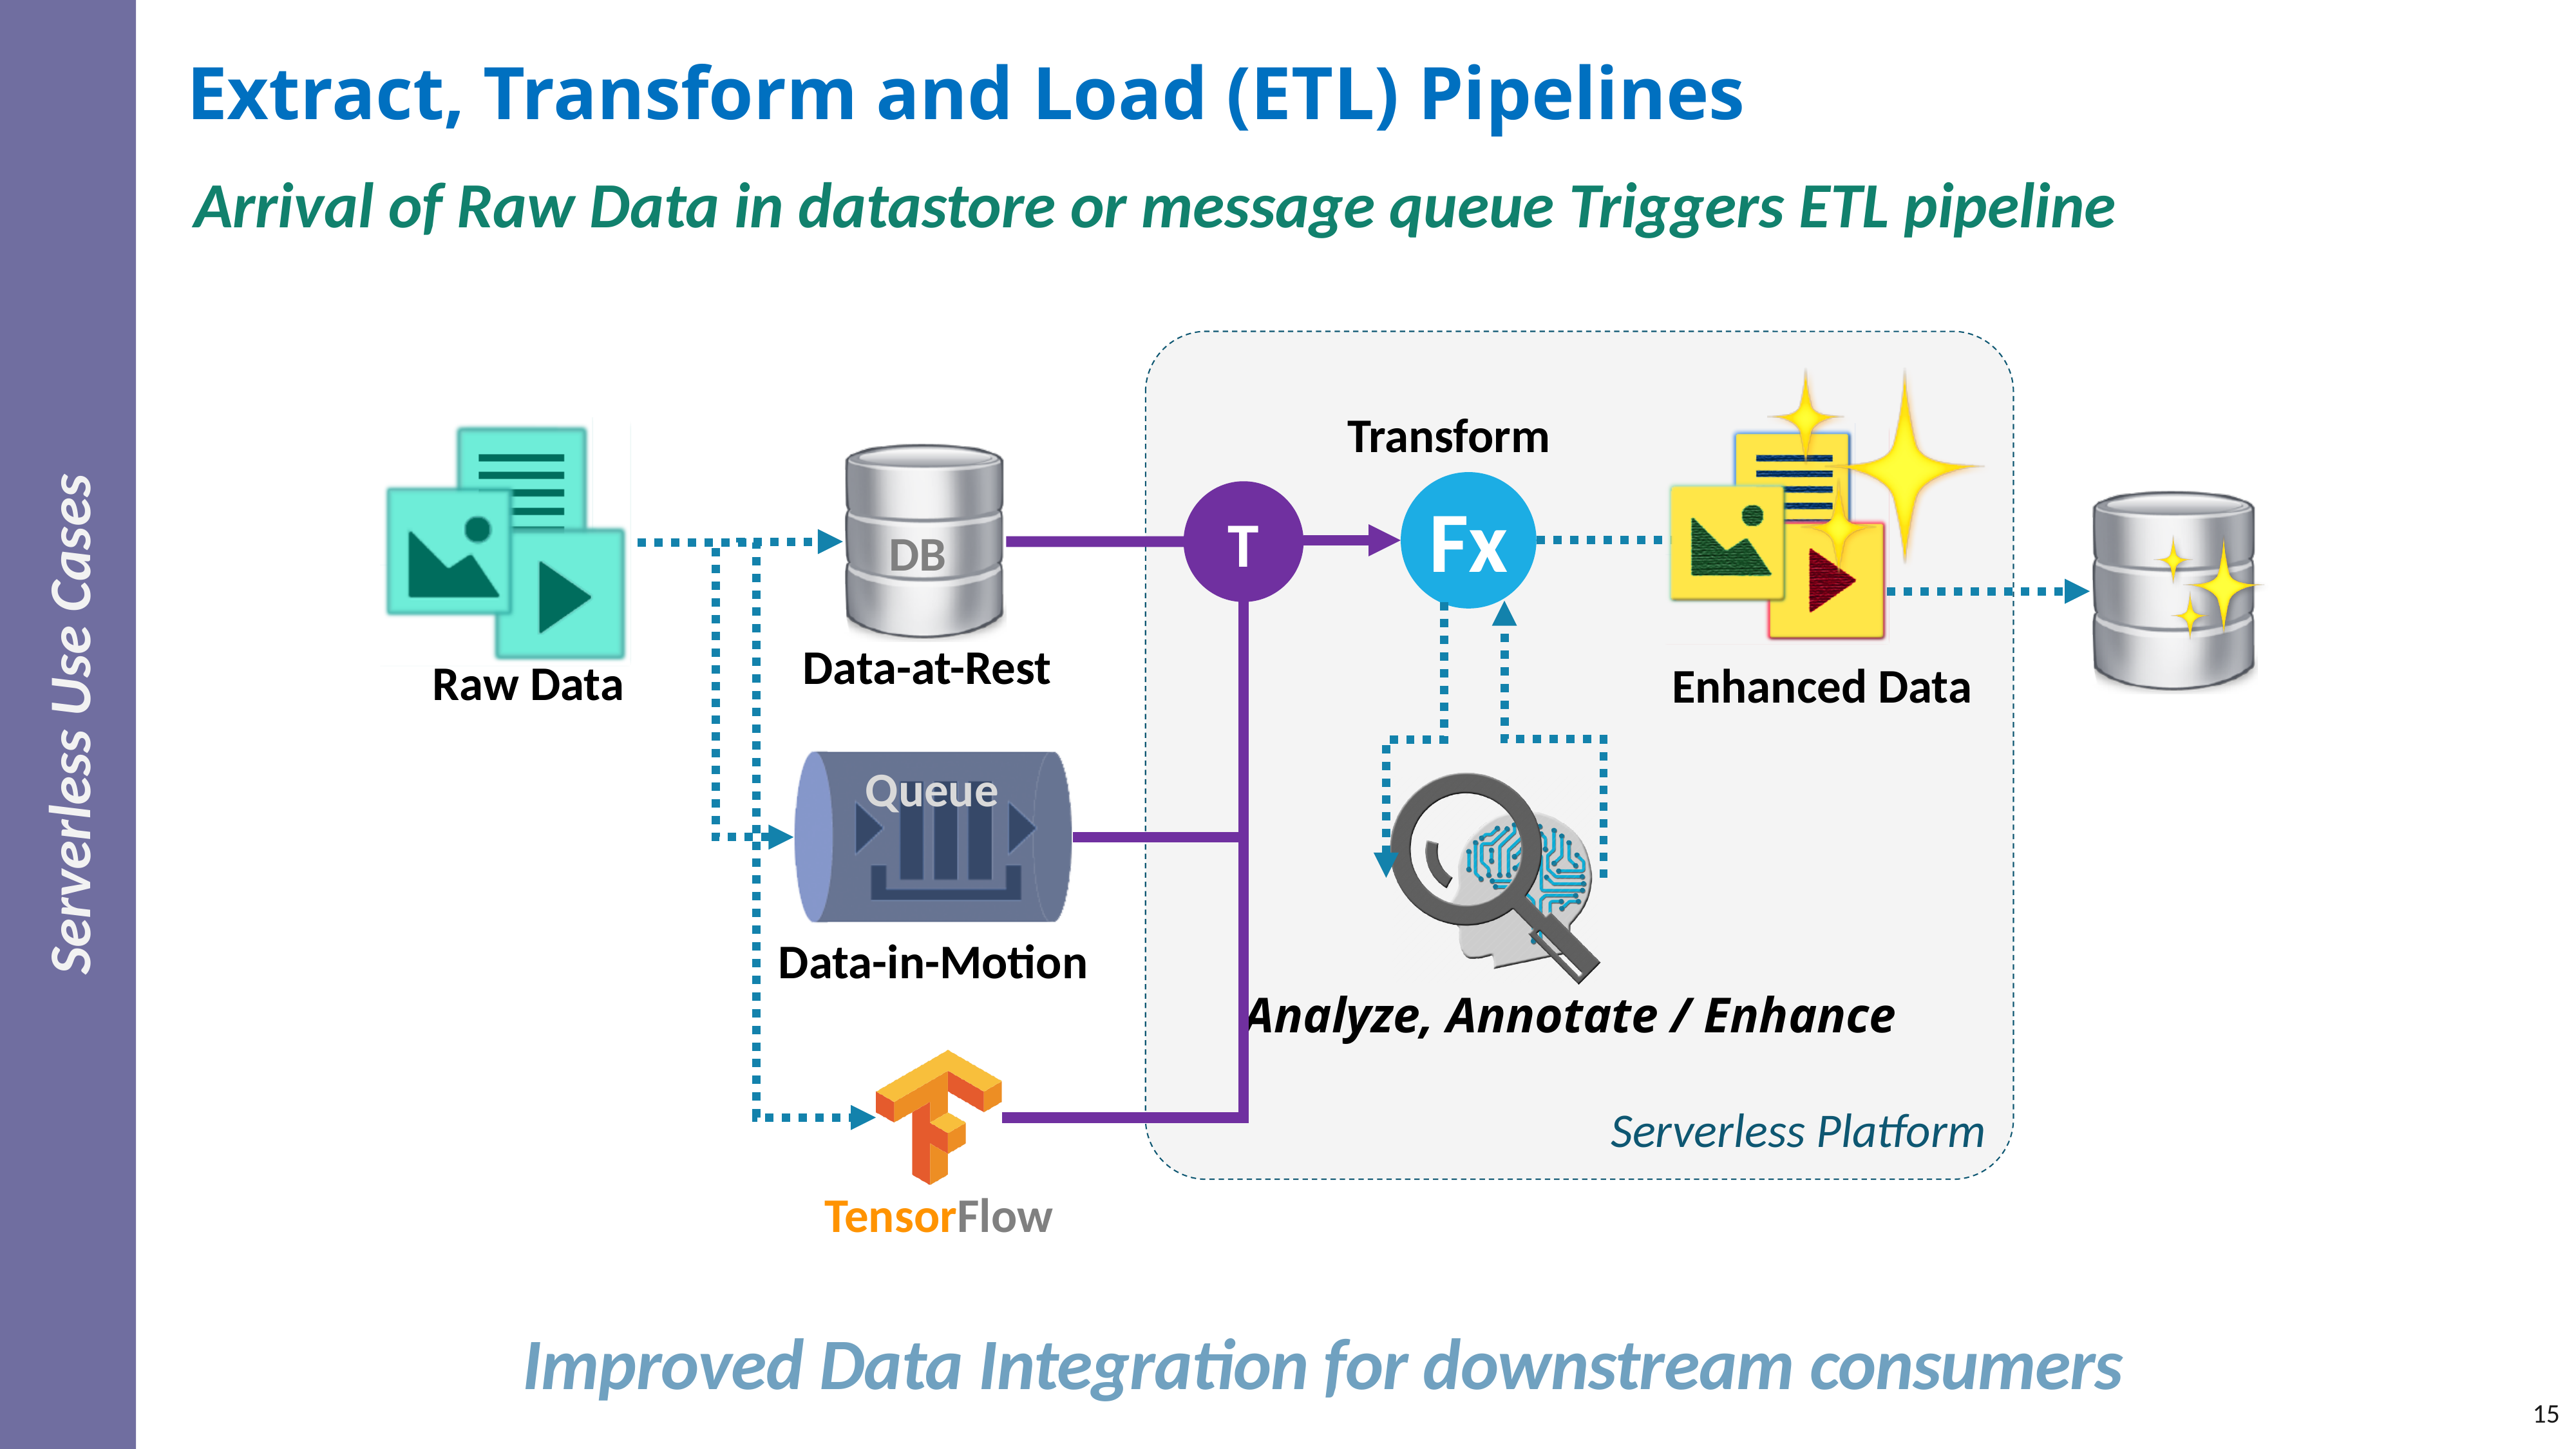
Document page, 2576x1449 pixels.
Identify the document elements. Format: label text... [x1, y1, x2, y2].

slide_number 15 [2110, 1396, 2561, 1435]
text_box Arrival of Raw Data in datastore or message queue Triggers ETL pipeline [169, 138, 2421, 265]
title Extract, Transform and Load (ETL) Pipelines [177, 50, 2536, 142]
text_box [380, 331, 2266, 1248]
text_box Improved Data Integration for downstream consumers [177, 1312, 2468, 1409]
